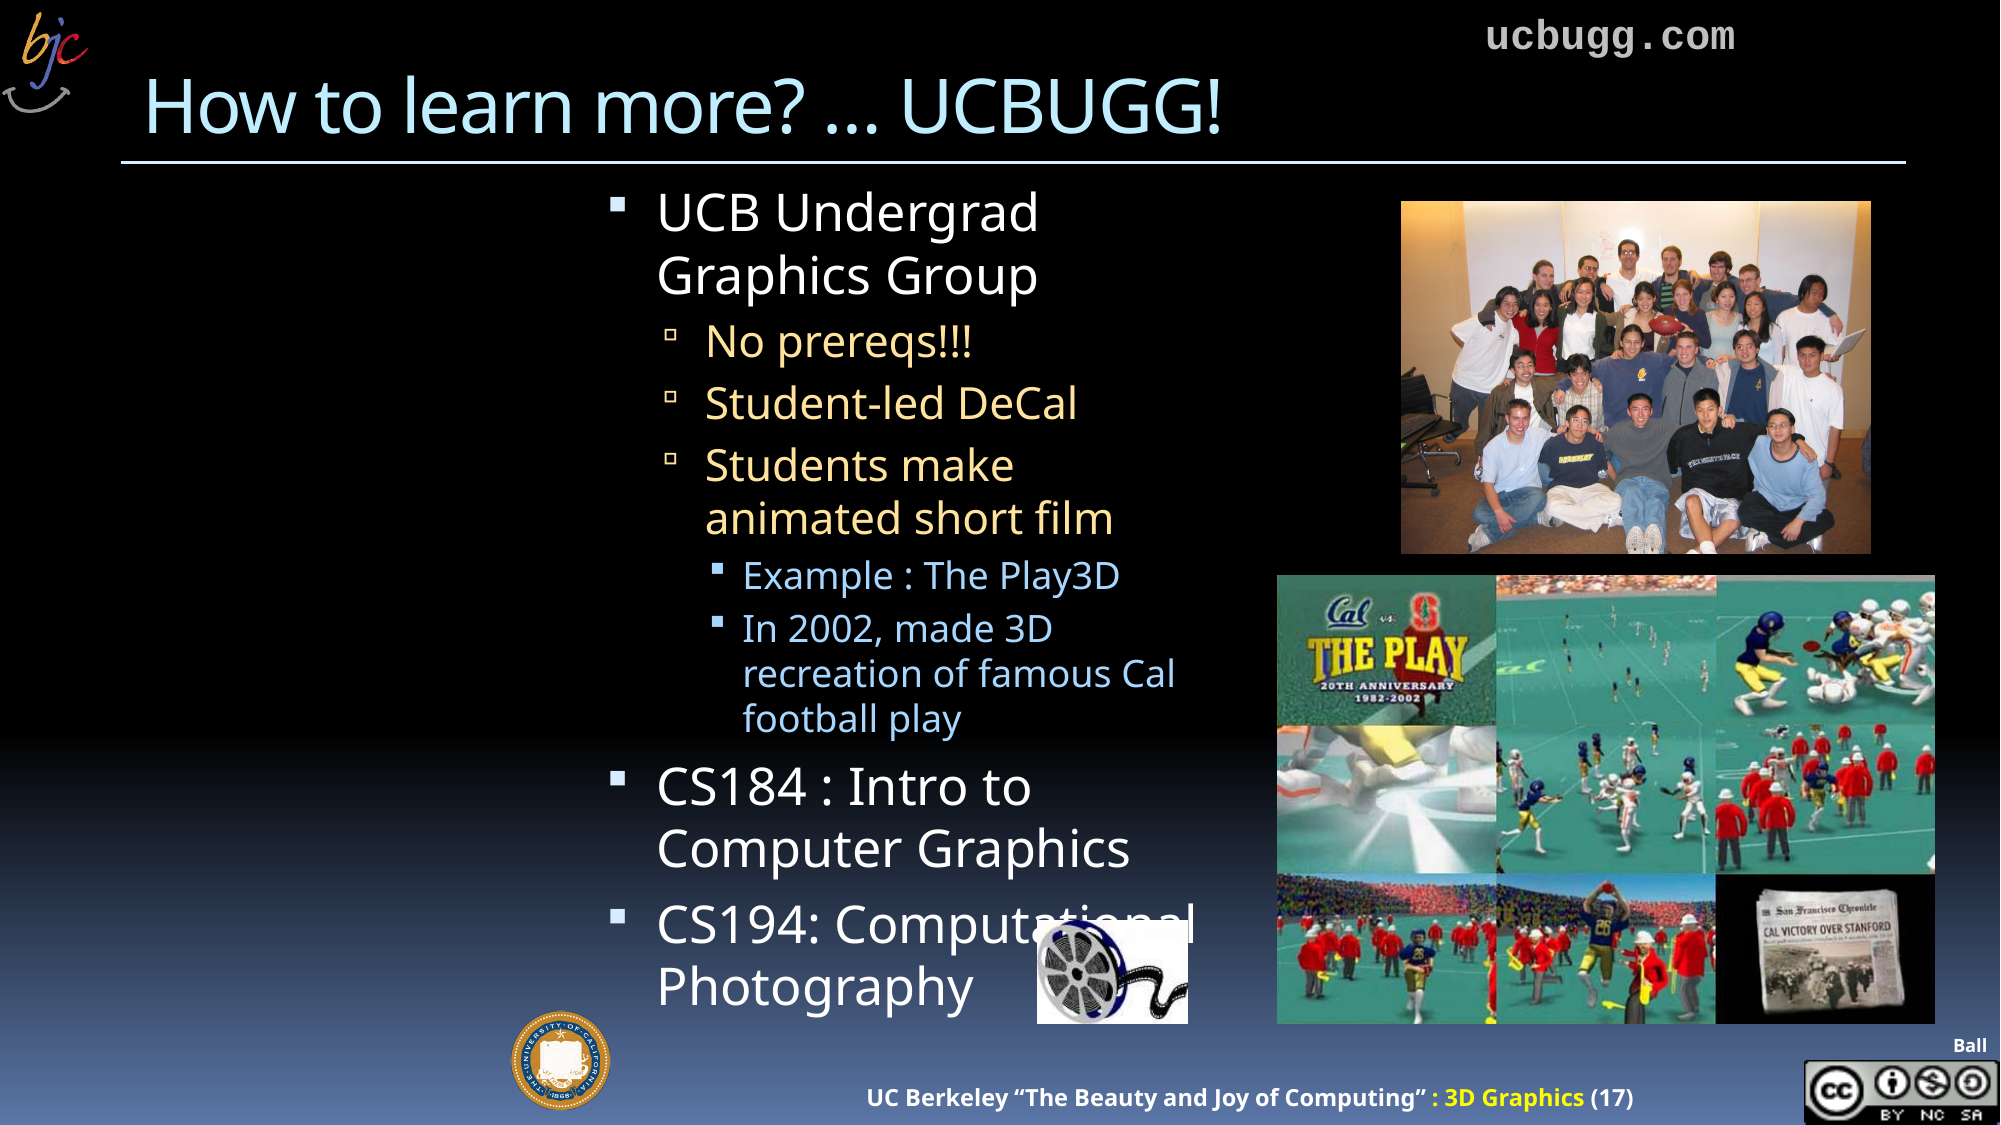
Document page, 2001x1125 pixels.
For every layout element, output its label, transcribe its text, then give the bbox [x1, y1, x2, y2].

text_box ucbugg.com [249, 0, 1750, 65]
picture [1261, 575, 1951, 1025]
picture [2, 12, 88, 113]
title How to learn more? … UCBUGG! [120, 47, 1907, 158]
list UCB Undergrad Graphics Group No prereqs!!! Student-led DeCal Students make animated short film Example : The Play3D In 2002, made 3D recreation of famous Cal football play CS184 : Intro to Computer Graphics CS194: Computational Photography [574, 168, 1222, 1040]
picture [1365, 201, 1907, 555]
picture [1804, 1060, 2000, 1125]
picture [1036, 920, 1188, 1025]
picture [510, 1010, 611, 1111]
